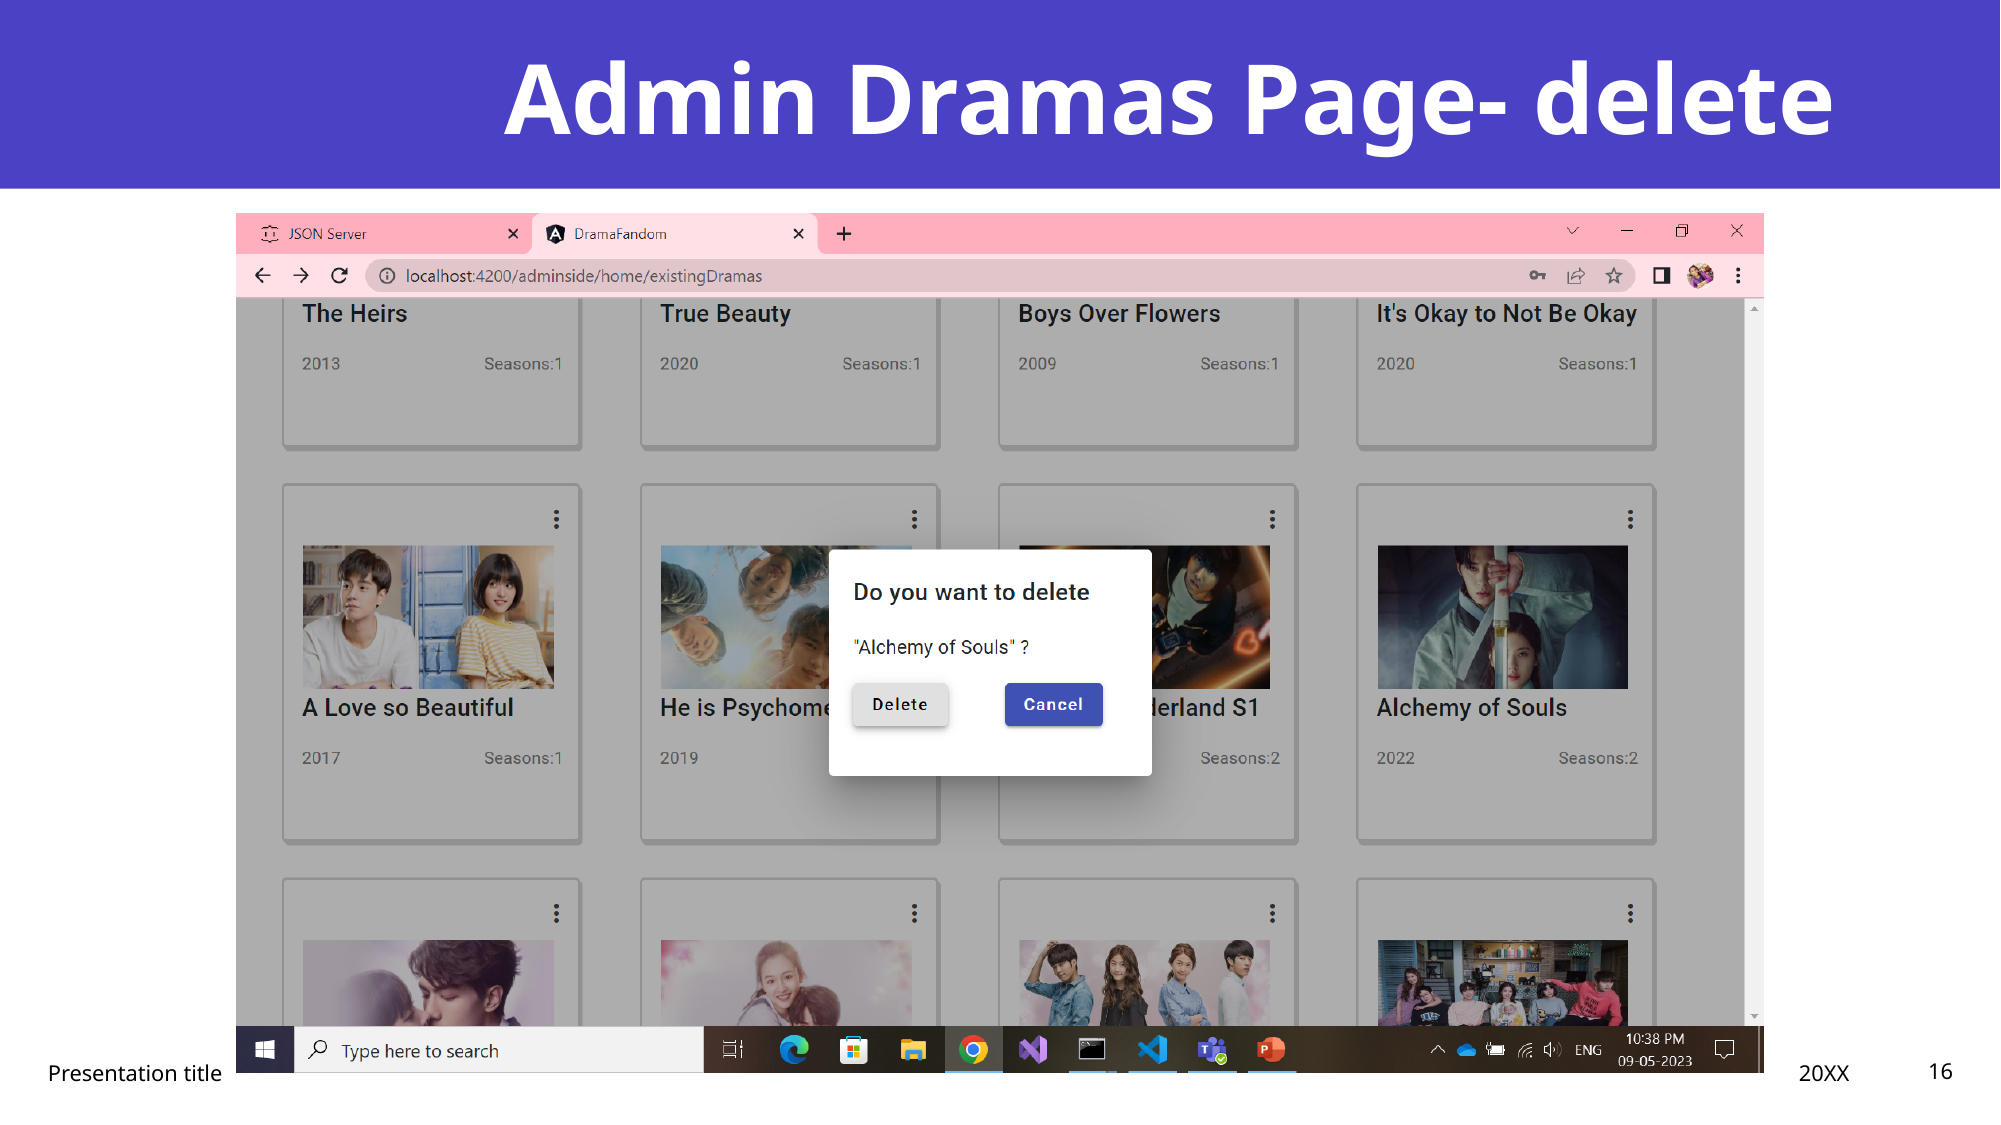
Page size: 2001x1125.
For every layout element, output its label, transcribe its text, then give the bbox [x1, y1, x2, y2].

slide_number 16 [1864, 1042, 1968, 1103]
title Admin Dramas Page- delete [33, 30, 1852, 162]
footer Presentation title [33, 1042, 827, 1103]
picture [236, 213, 1764, 1073]
slide_number 20XX [1150, 1042, 1864, 1103]
